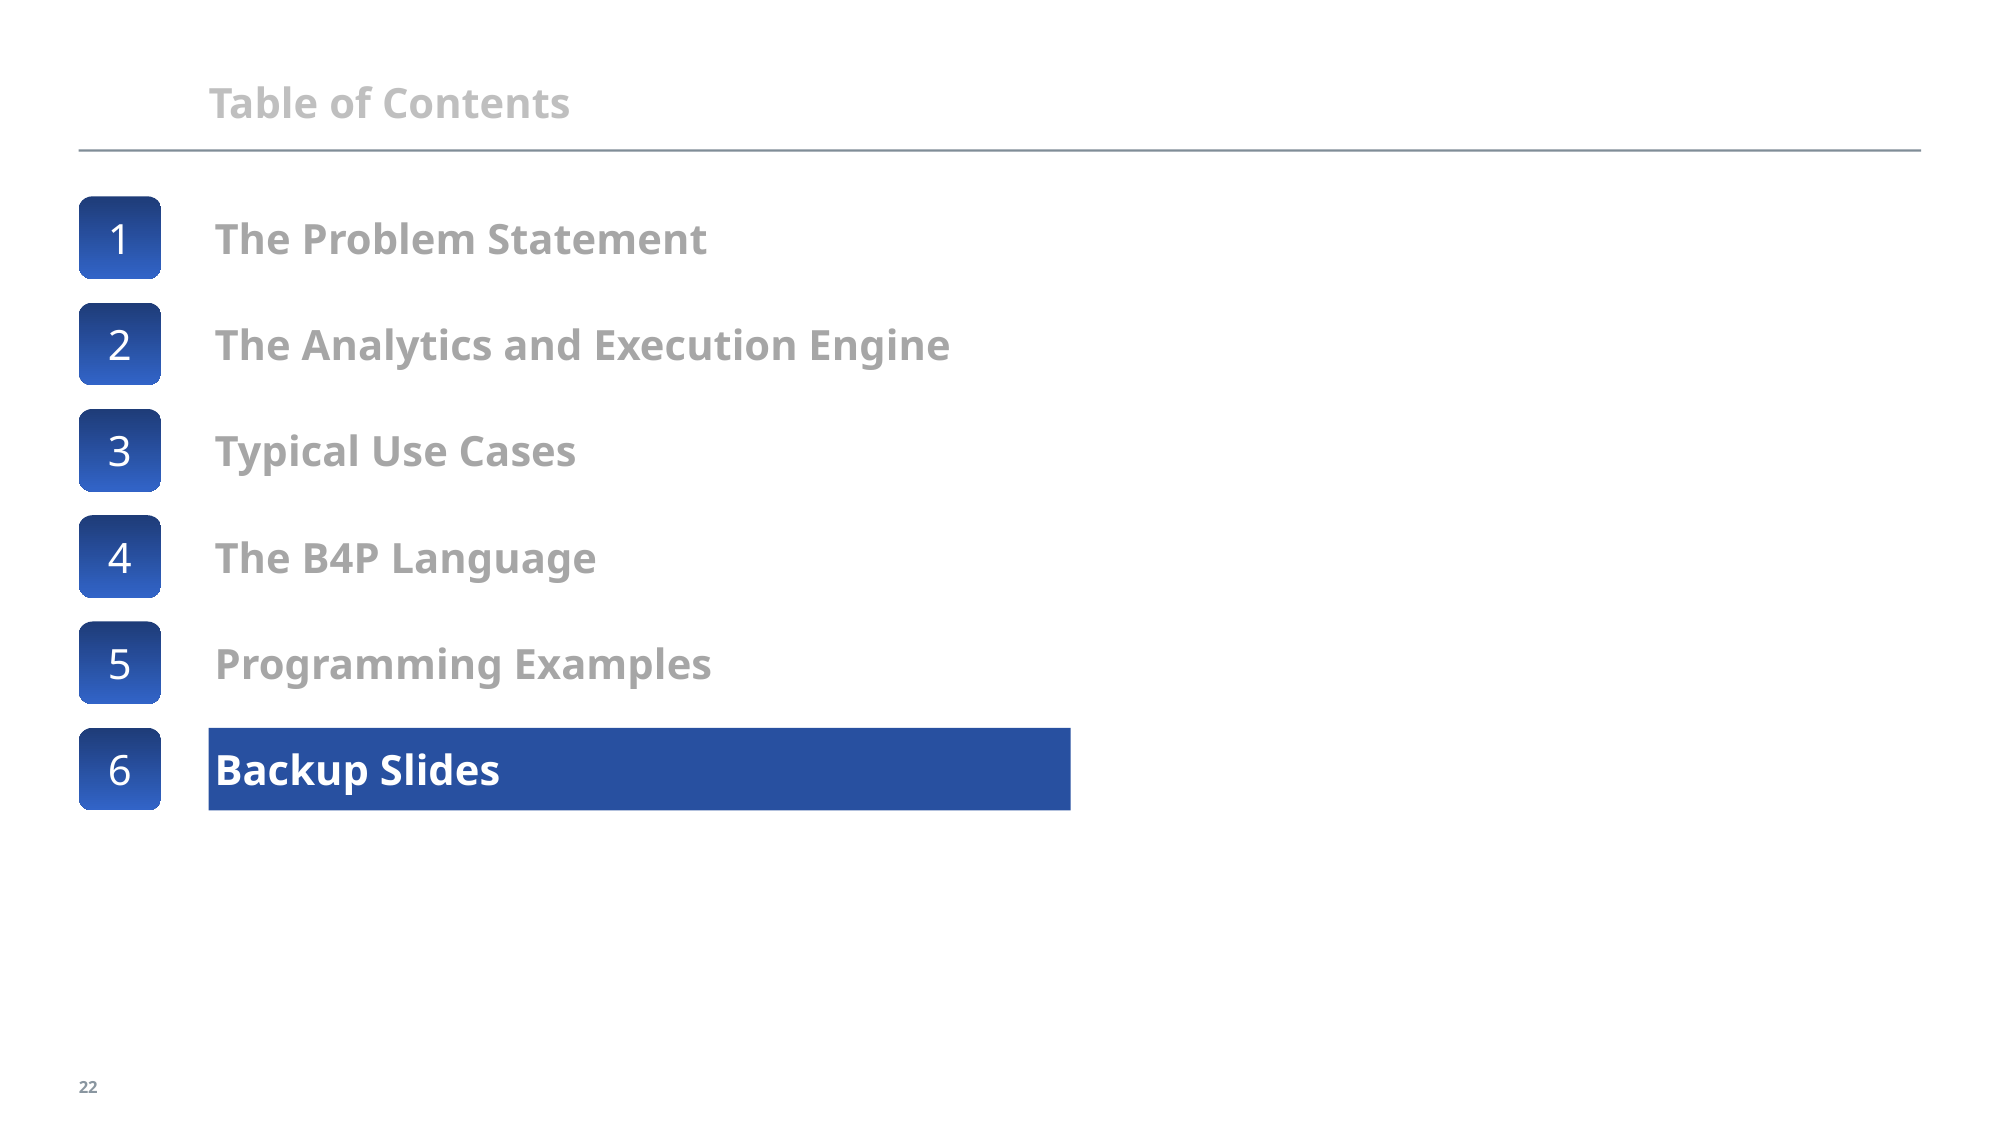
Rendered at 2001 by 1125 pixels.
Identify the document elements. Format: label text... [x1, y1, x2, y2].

text_box Backup Slides [206, 726, 1073, 813]
text_box 6 [78, 727, 162, 811]
text_box Table of Contents [201, 58, 1256, 145]
text_box Typical Use Cases [206, 407, 1923, 494]
text_box 4 [78, 515, 162, 598]
text_box 3 [78, 408, 162, 492]
text_box 5 [78, 621, 162, 705]
text_box Programming Examples [206, 619, 1923, 706]
text_box 1 [78, 196, 162, 279]
text_box The Analytics and Execution Engine [206, 301, 1923, 387]
text_box The B4P Language [206, 513, 1923, 600]
text_box 2 [78, 302, 162, 386]
text_box The Problem Statement [206, 194, 1923, 281]
